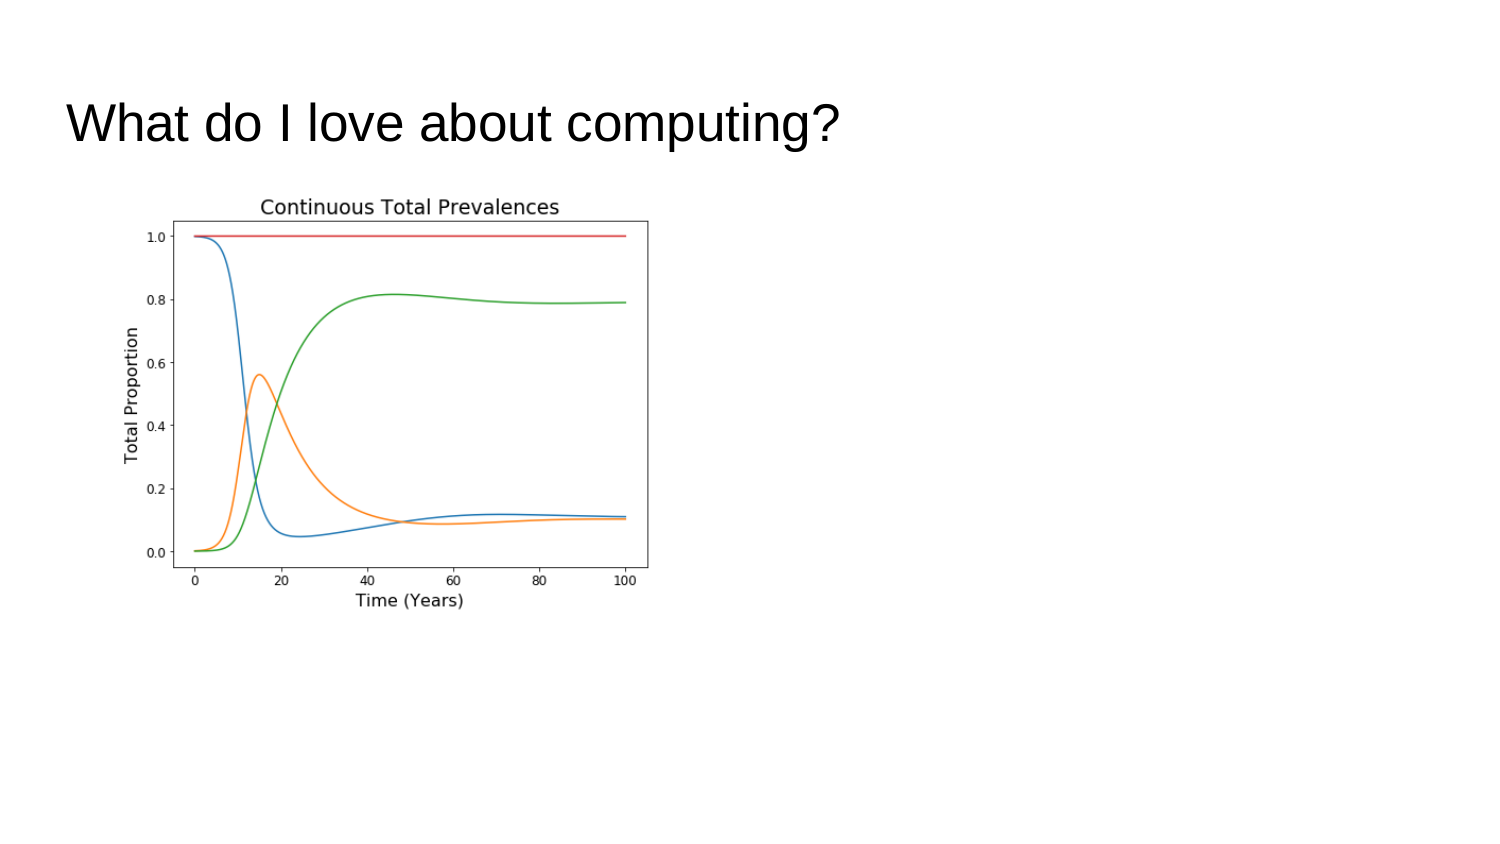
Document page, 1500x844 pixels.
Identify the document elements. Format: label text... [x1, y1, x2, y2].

title What do I love about computing? [51, 72, 1449, 167]
picture [117, 191, 658, 616]
